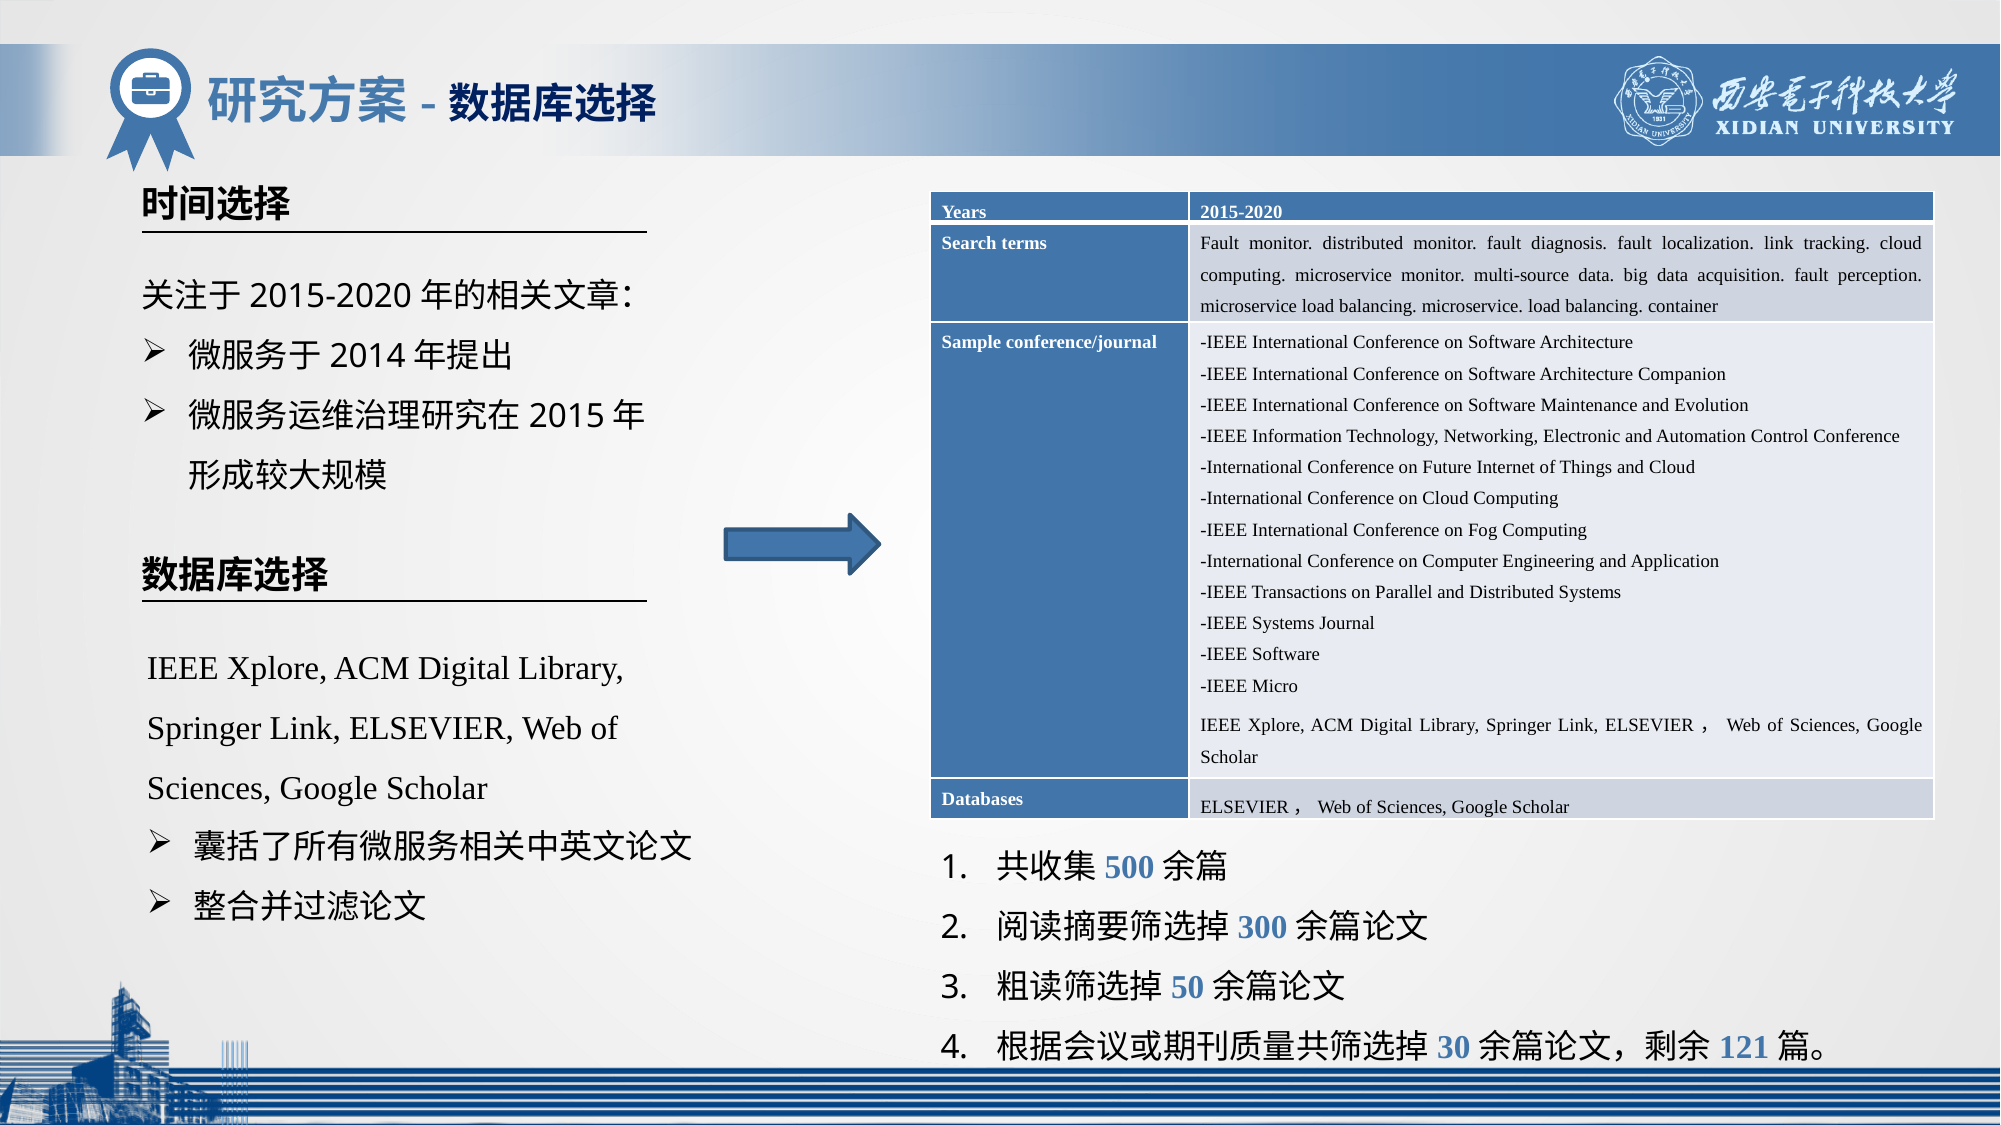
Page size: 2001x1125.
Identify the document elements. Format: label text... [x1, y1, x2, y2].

table_cell Sample conference/journal [931, 323, 1188, 777]
table_cell Fault monitor. distributed monitor. fault diagnosis. fault localization. link tracking. cloud computing. microservice monitor. multi-source data. big data acquisition. fault perception. microservice load balancing. microservice. load balancing. container [1190, 225, 1933, 321]
text_box 共收集500余篇 阅读摘要筛选掉300余篇论文 粗读筛选掉50余篇论文 根据会议或期刊质量共筛选掉30余篇论文，剩余121篇。 [925, 817, 1978, 962]
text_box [114, 52, 187, 169]
picture [0, 964, 2000, 1125]
table_header Years [931, 192, 1188, 220]
table_cell ELSEVIER，Web of Sciences, Google Scholar [1190, 779, 1933, 817]
picture [0, 44, 2000, 156]
text_box [731, 512, 882, 576]
text_box 研究方案-数据库选择 [207, 48, 929, 149]
table_cell Search terms [931, 225, 1188, 321]
table_cell -IEEE International Conference on Software Architecture -IEEE International Conference on Software Architecture Companion -IEEE International Conference on Software Maintenance and Evolution -IEEE Information Technology, Networking, Electronic and Automation Control Conference -International Conference on Future Internet of Things and Cloud -International Conference on Cloud Computing -IEEE International Conference on Fog Computing -International Conference on Computer Engineering and Application -IEEE Transactions on Parallel and Distributed Systems -IEEE Systems Journal -IEEE Software -IEEE Micro IEEE Xplore, ACM Digital Library, Springer Link, ELSEVIER，Web of Sciences, Google Scholar [1190, 323, 1933, 777]
table_cell Databases [931, 779, 1188, 817]
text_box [126, 172, 726, 930]
table_header 2015-2020 [1190, 192, 1933, 220]
